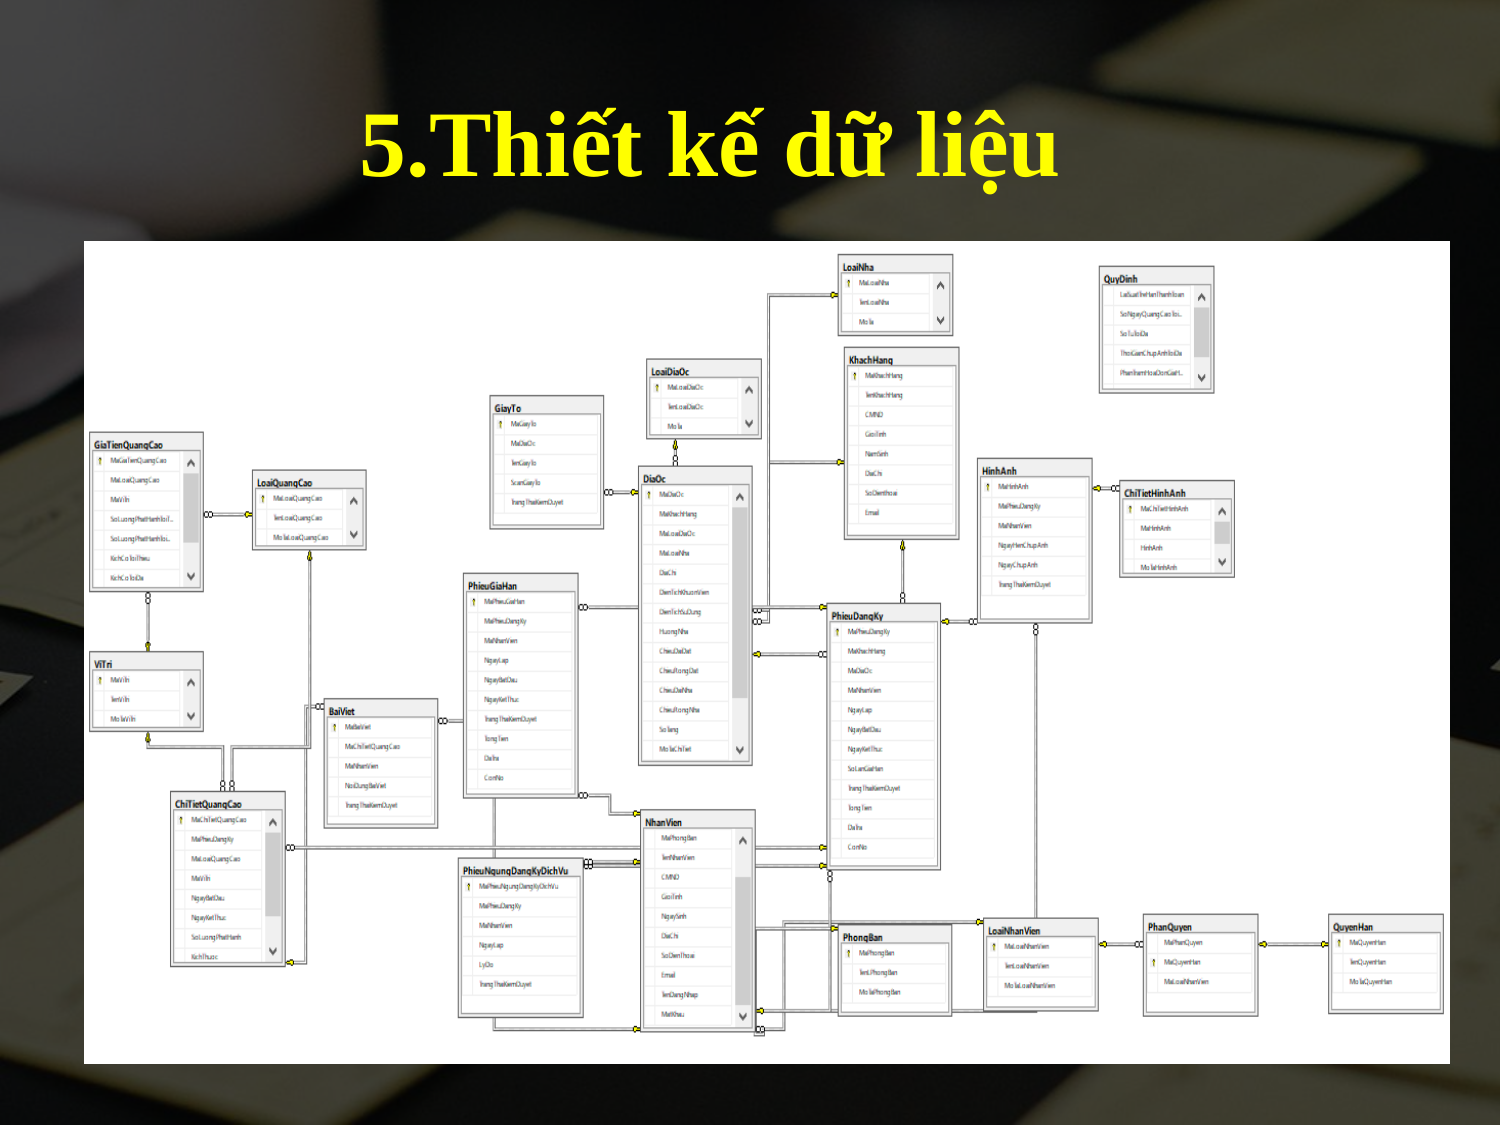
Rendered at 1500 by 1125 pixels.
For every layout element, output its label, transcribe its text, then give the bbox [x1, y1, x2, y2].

picture [83, 241, 1451, 1064]
title 5.Thiết kế dữ liệu [178, 31, 1243, 211]
text_box [0, 0, 1500, 1125]
